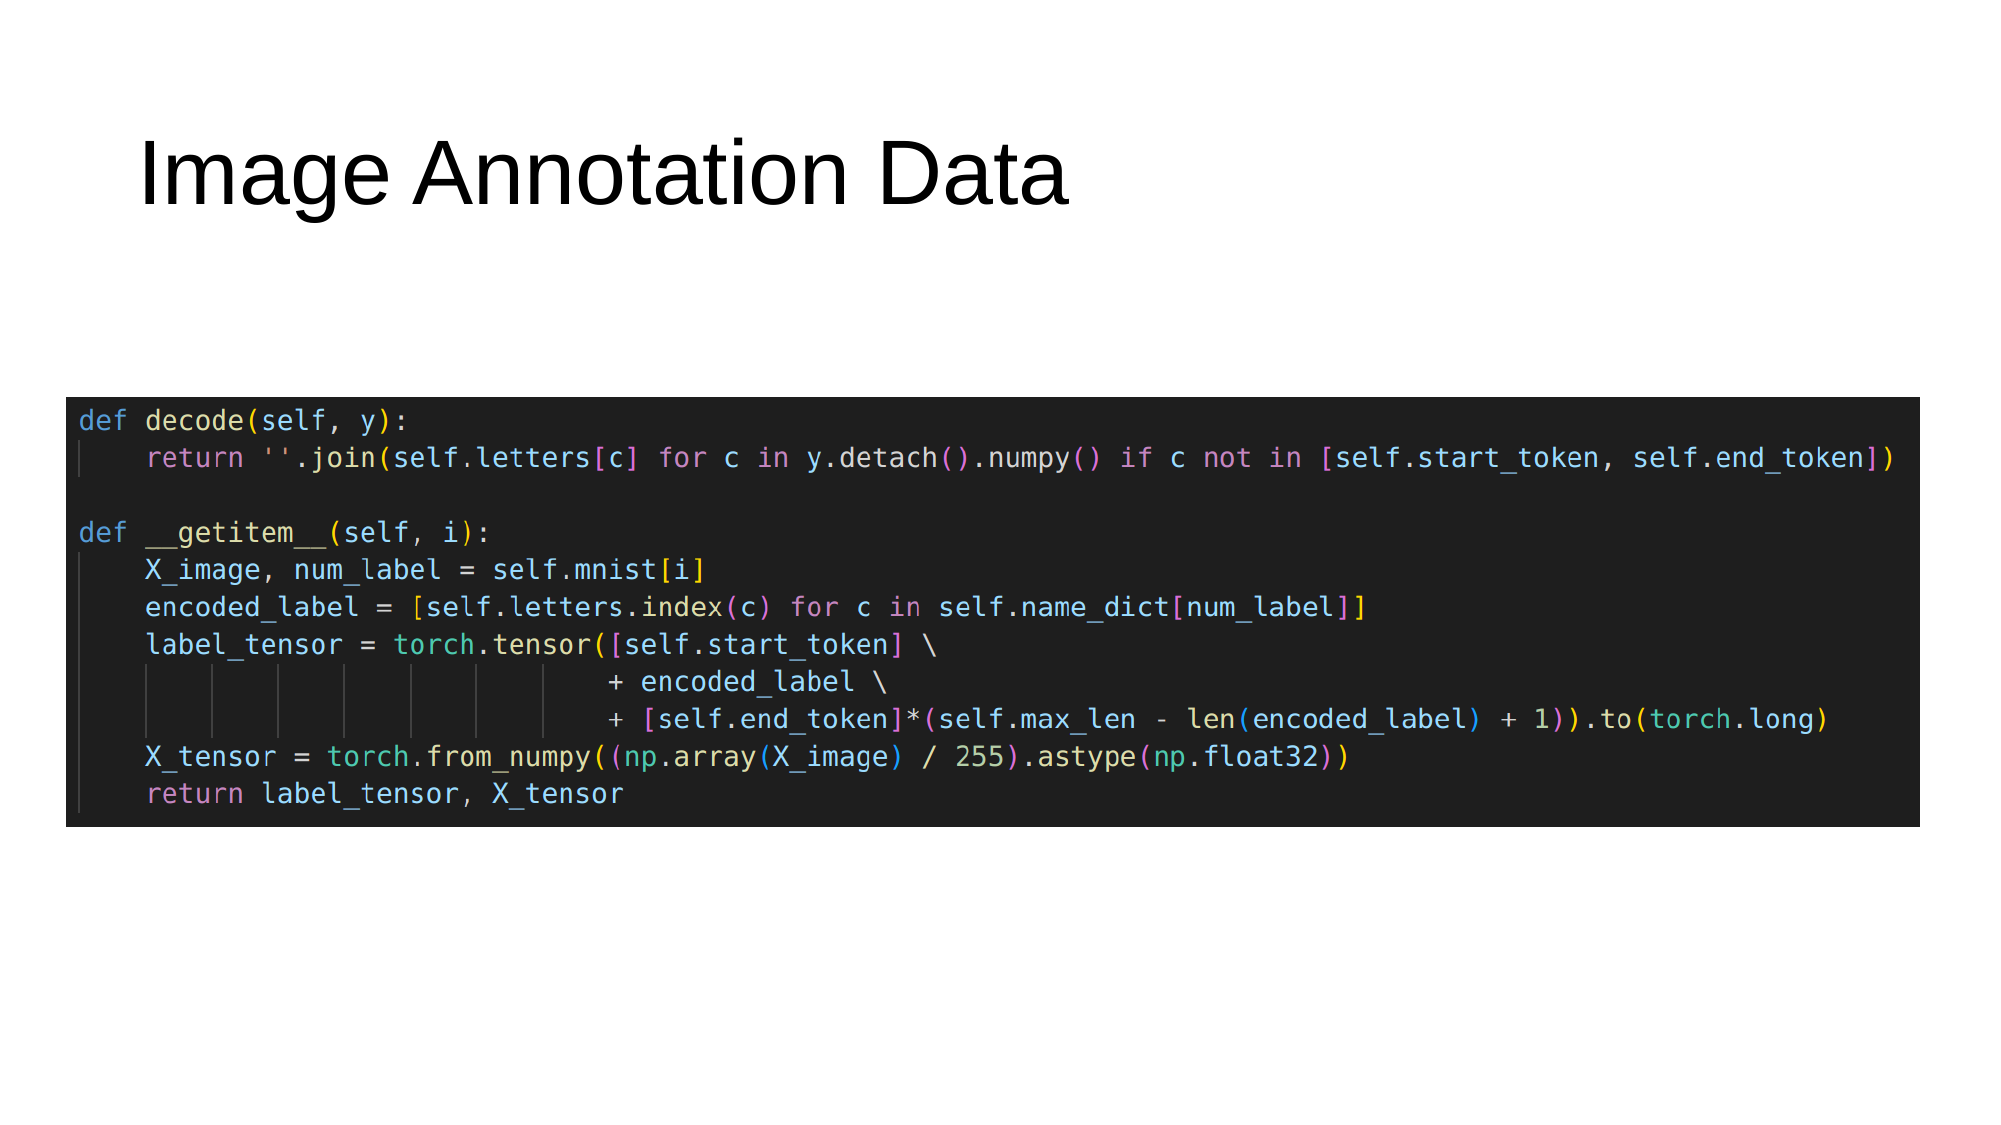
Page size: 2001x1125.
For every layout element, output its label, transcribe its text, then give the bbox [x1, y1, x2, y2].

picture [66, 397, 1920, 827]
title Image Annotation Data [137, 59, 1863, 277]
